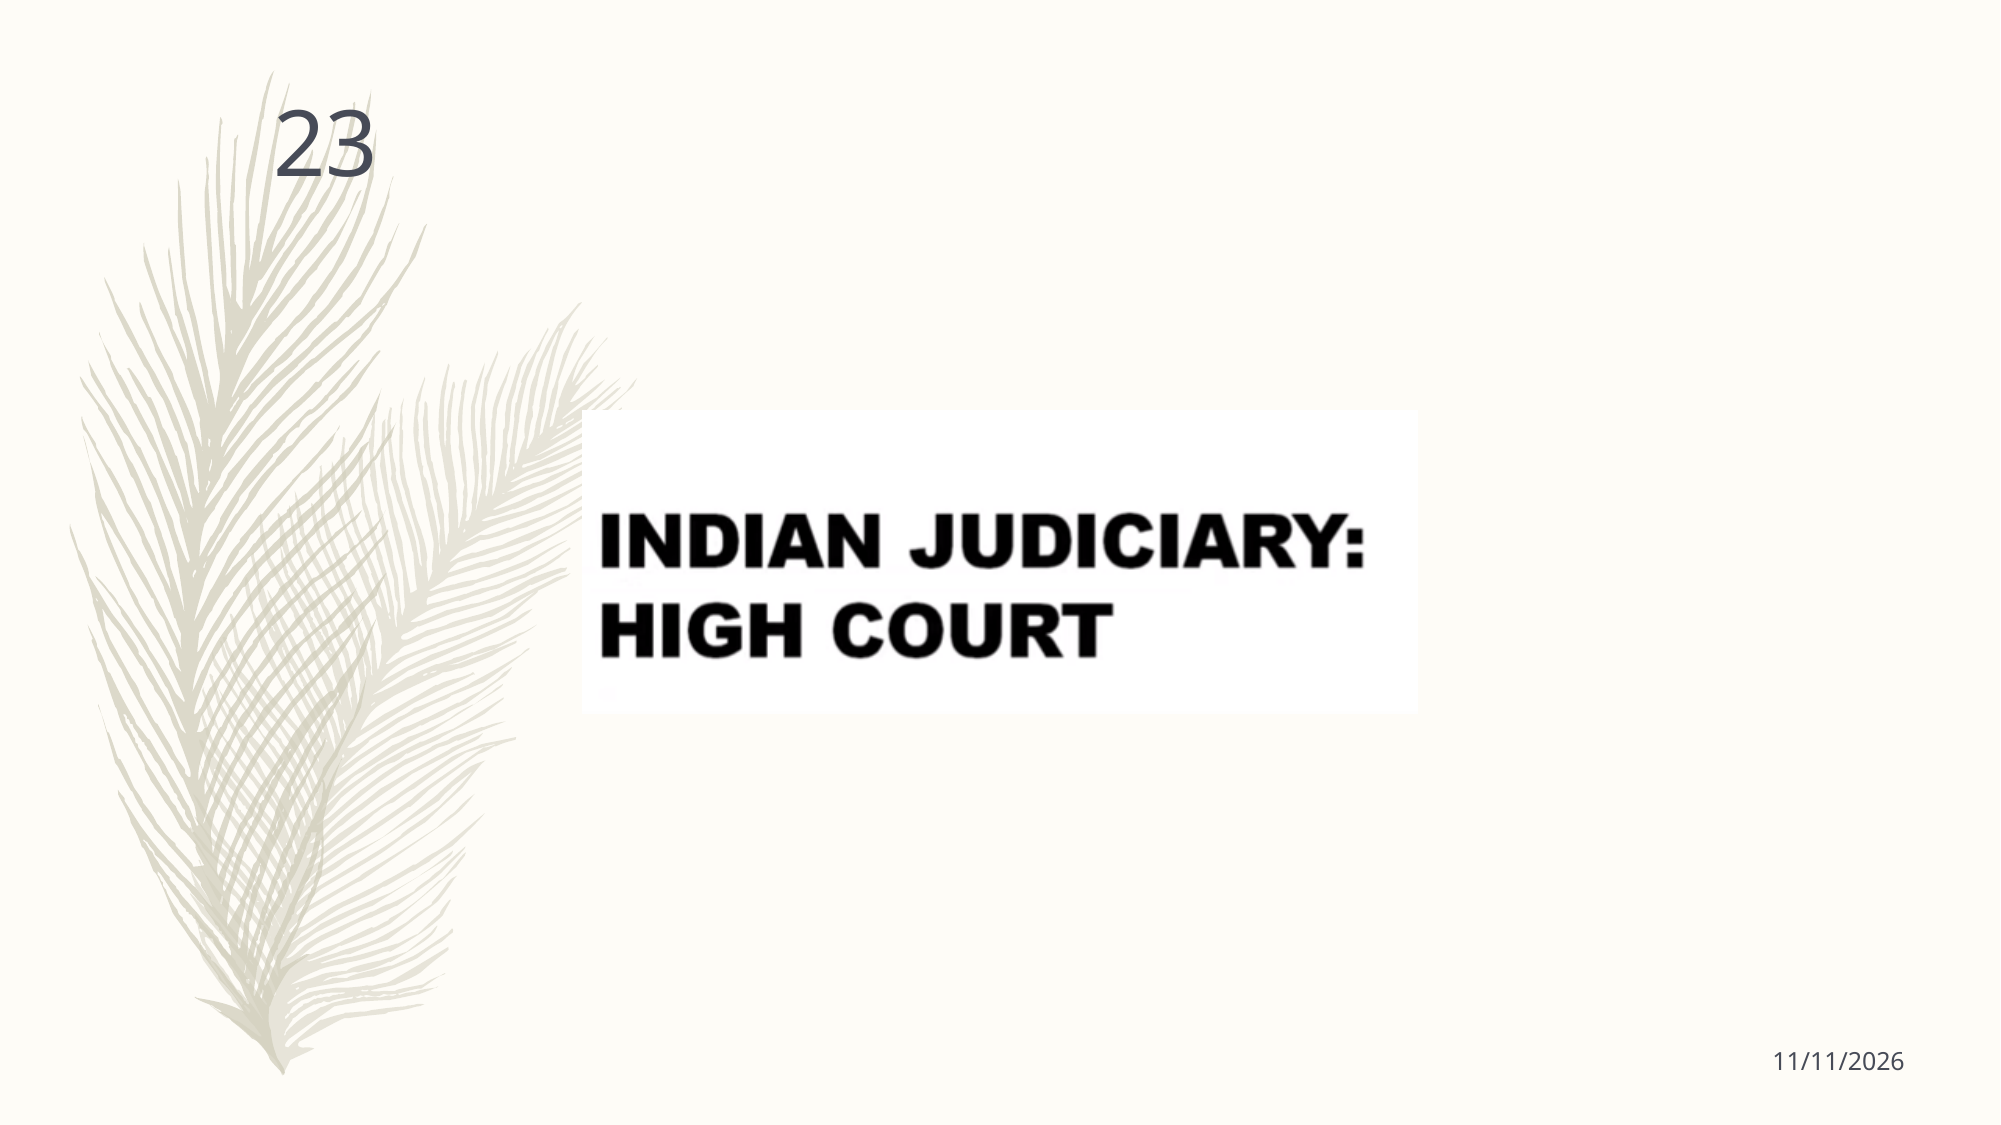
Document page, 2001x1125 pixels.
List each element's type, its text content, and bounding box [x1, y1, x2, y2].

picture [581, 410, 1419, 715]
slide_number 23 [84, 118, 394, 218]
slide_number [1470, 1032, 1920, 1093]
